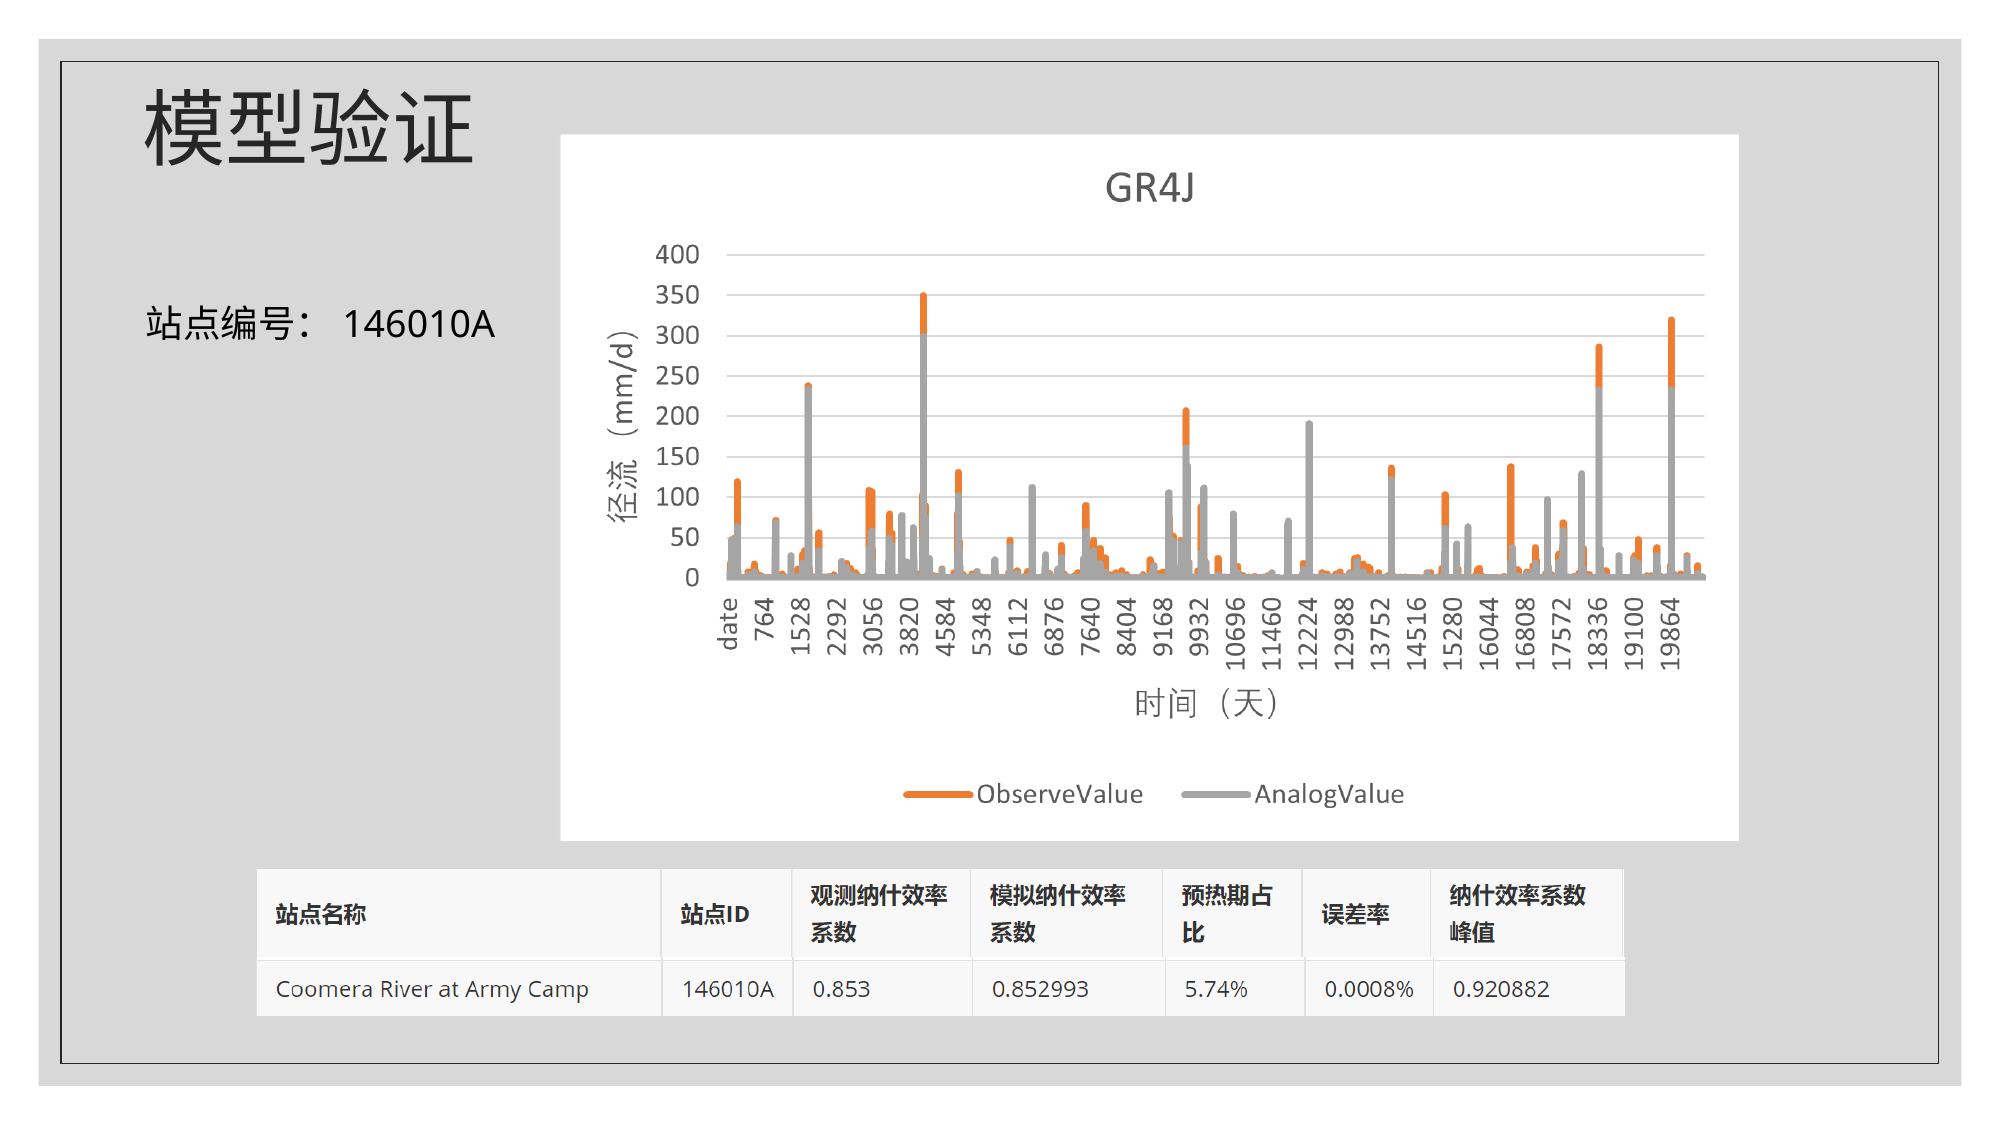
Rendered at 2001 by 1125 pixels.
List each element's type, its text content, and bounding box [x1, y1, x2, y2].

title 模型验证 [60, 60, 558, 205]
picture [256, 869, 1625, 1016]
text_box 站点编号：146010A [131, 293, 511, 353]
picture [557, 132, 1741, 843]
